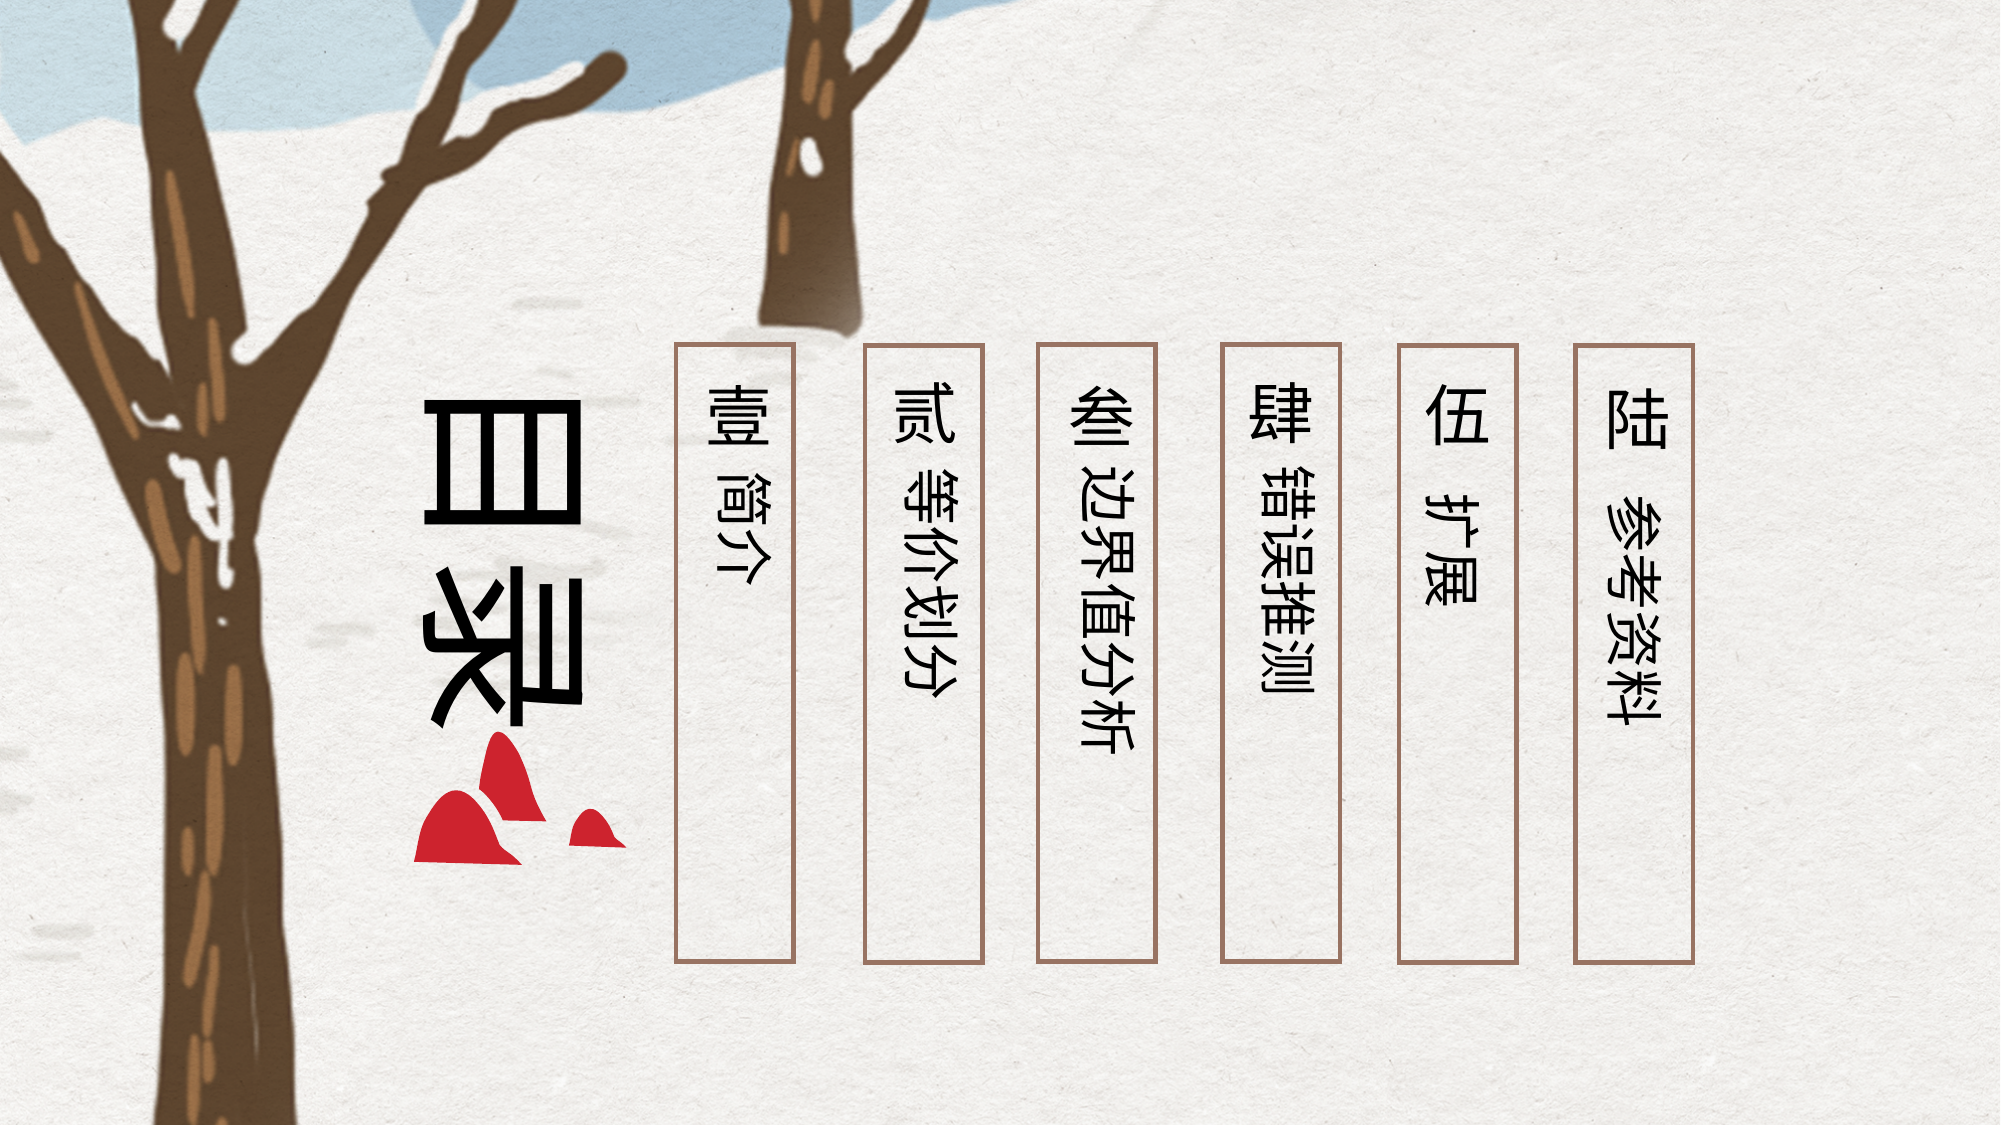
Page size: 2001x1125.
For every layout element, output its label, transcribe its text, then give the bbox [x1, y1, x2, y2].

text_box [419, 744, 629, 886]
picture [0, 0, 2001, 1125]
text_box [864, 344, 983, 964]
text_box [1222, 343, 1341, 963]
text_box 简介 [687, 421, 789, 994]
text_box 等价划分 [874, 418, 976, 991]
text_box 肆 [1232, 364, 1291, 460]
text_box [1037, 343, 1156, 963]
text_box 壹 [690, 366, 748, 462]
text_box 目录 [376, 356, 630, 762]
text_box 伍 [1410, 350, 1496, 461]
text_box 叁 [1053, 368, 1112, 464]
text_box [1398, 344, 1518, 964]
text_box 扩展 [1402, 477, 1518, 1047]
text_box 参考资料 [1584, 479, 1700, 854]
text_box [675, 343, 794, 963]
text_box 边界值分析 [1051, 416, 1153, 989]
text_box [1575, 344, 1694, 964]
text_box 错误推测 [1231, 409, 1333, 1007]
text_box 陆 [1589, 354, 1678, 465]
text_box 贰 [877, 364, 935, 460]
